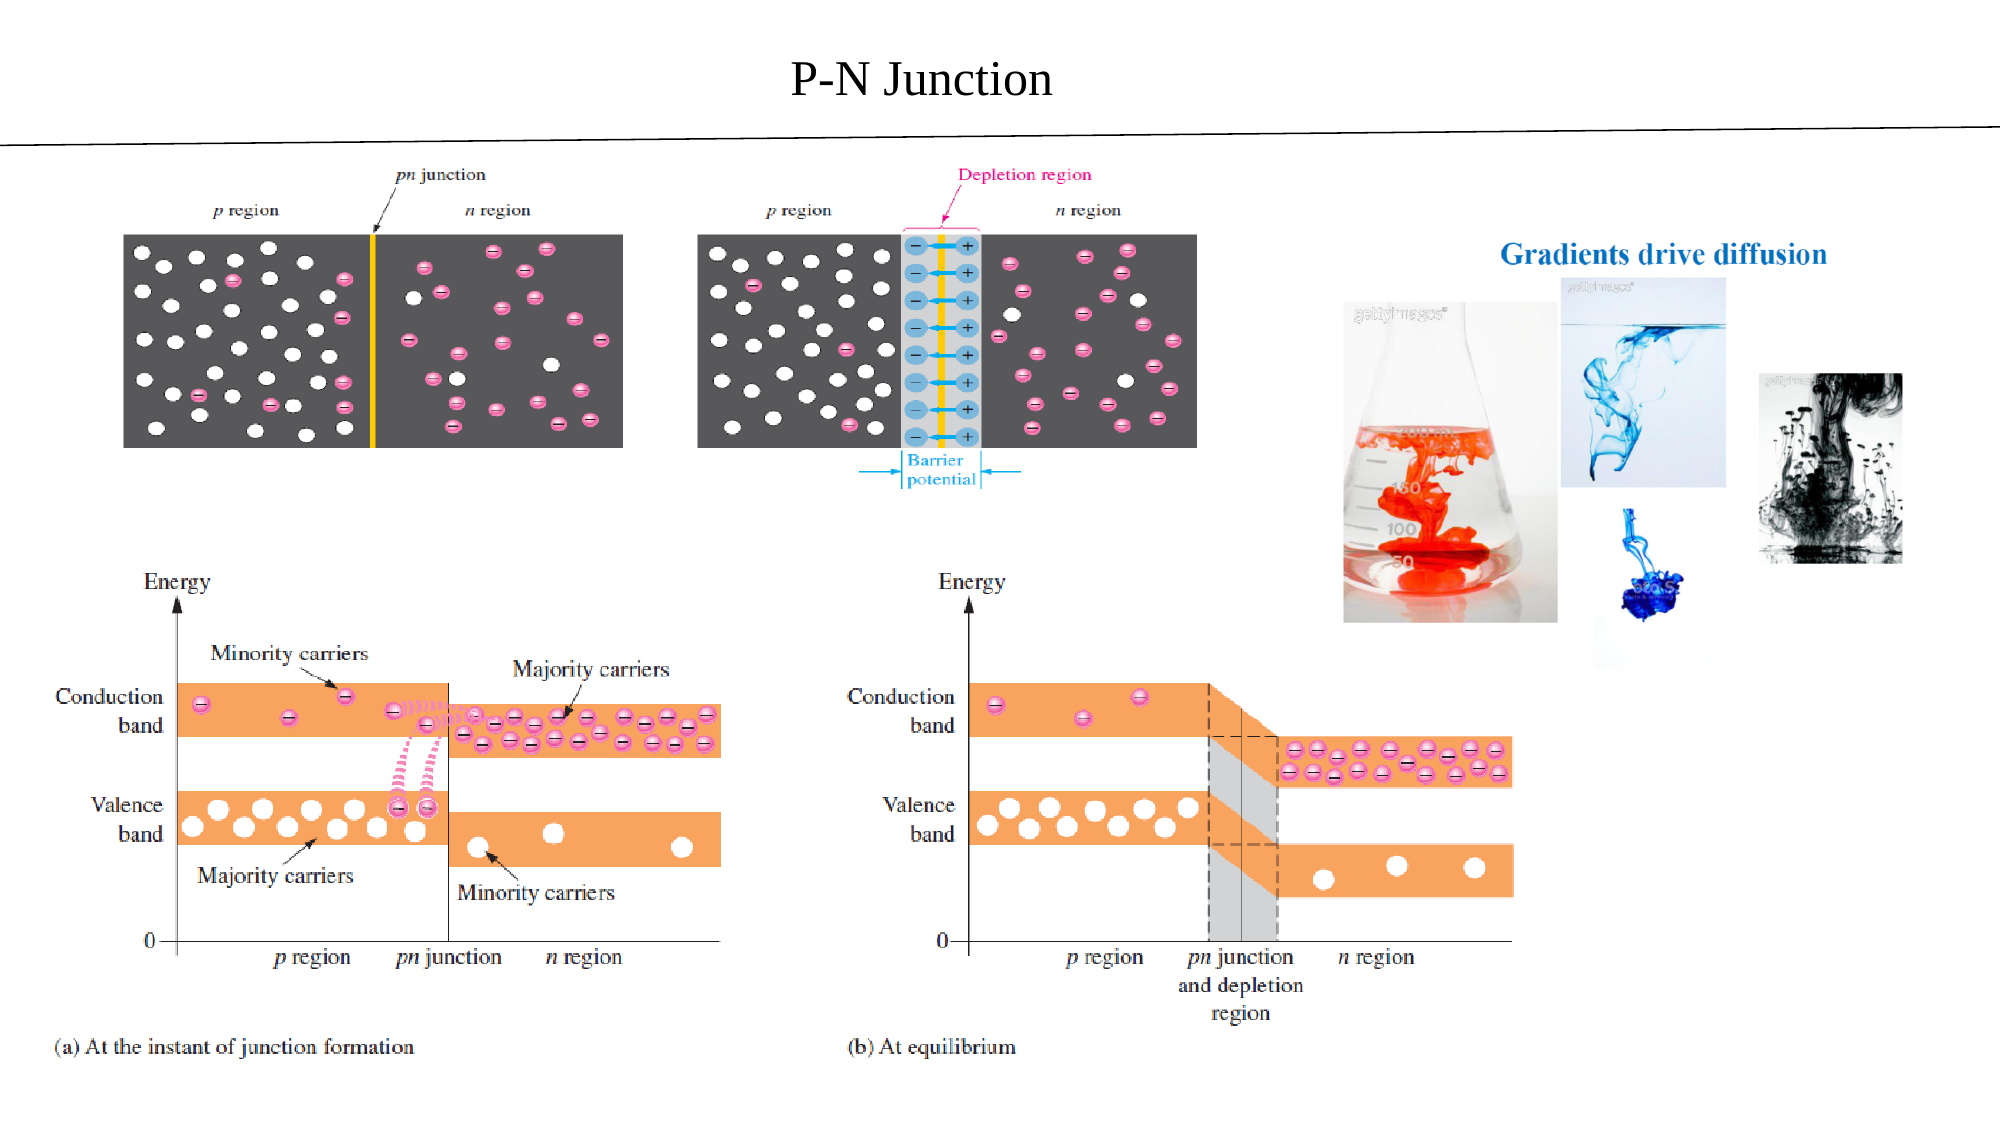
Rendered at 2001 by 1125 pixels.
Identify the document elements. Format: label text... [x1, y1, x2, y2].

picture [0, 158, 1923, 1072]
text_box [0, 126, 2000, 146]
text_box P-N Junction [775, 37, 1777, 113]
